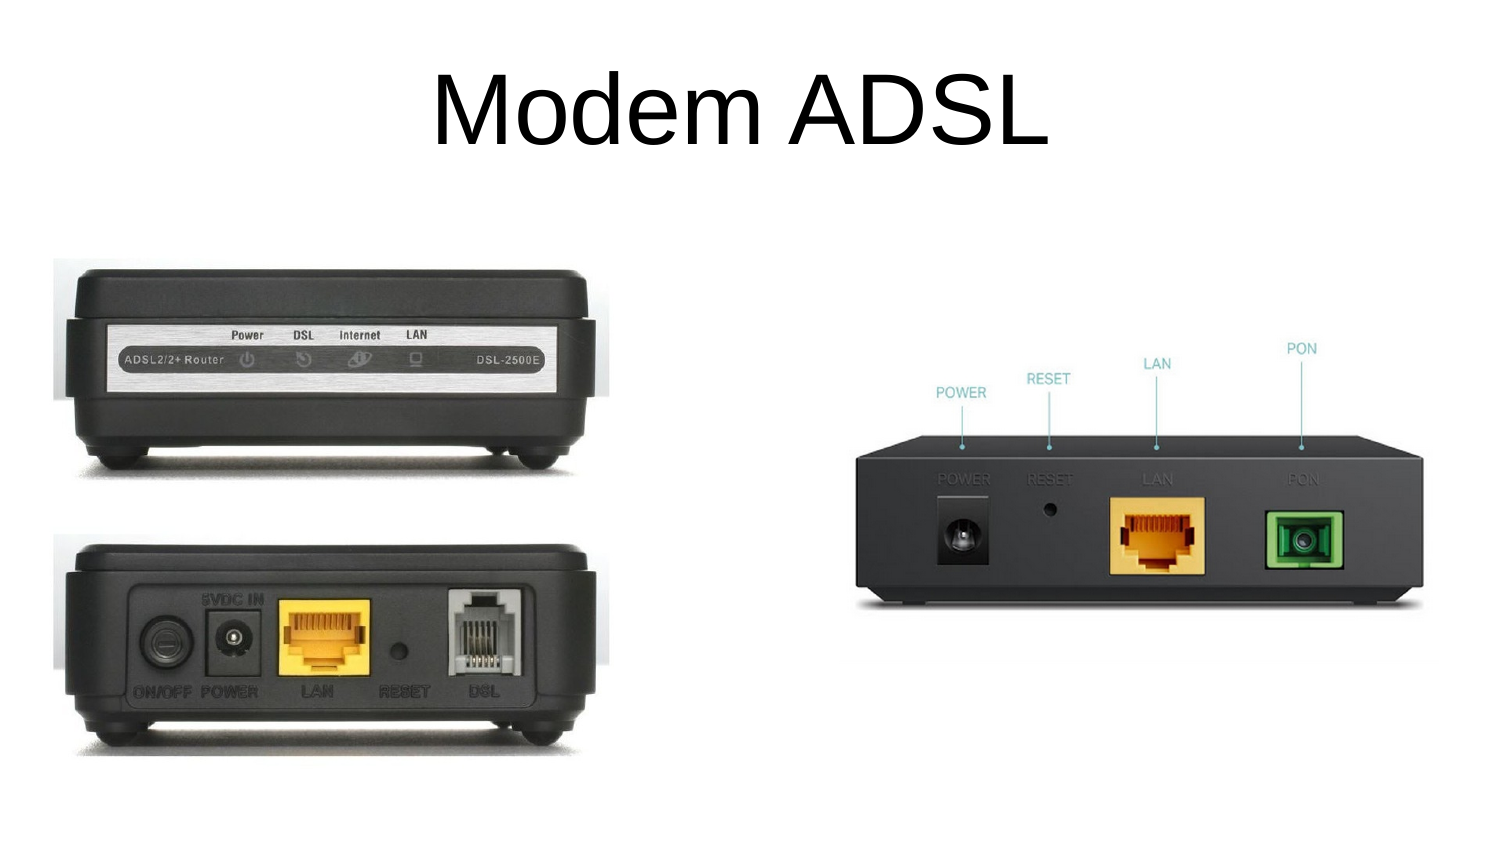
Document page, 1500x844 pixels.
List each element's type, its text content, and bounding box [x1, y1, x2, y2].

picture [24, 204, 640, 819]
picture [831, 189, 1447, 804]
title Modem ADSL [42, 27, 1440, 180]
